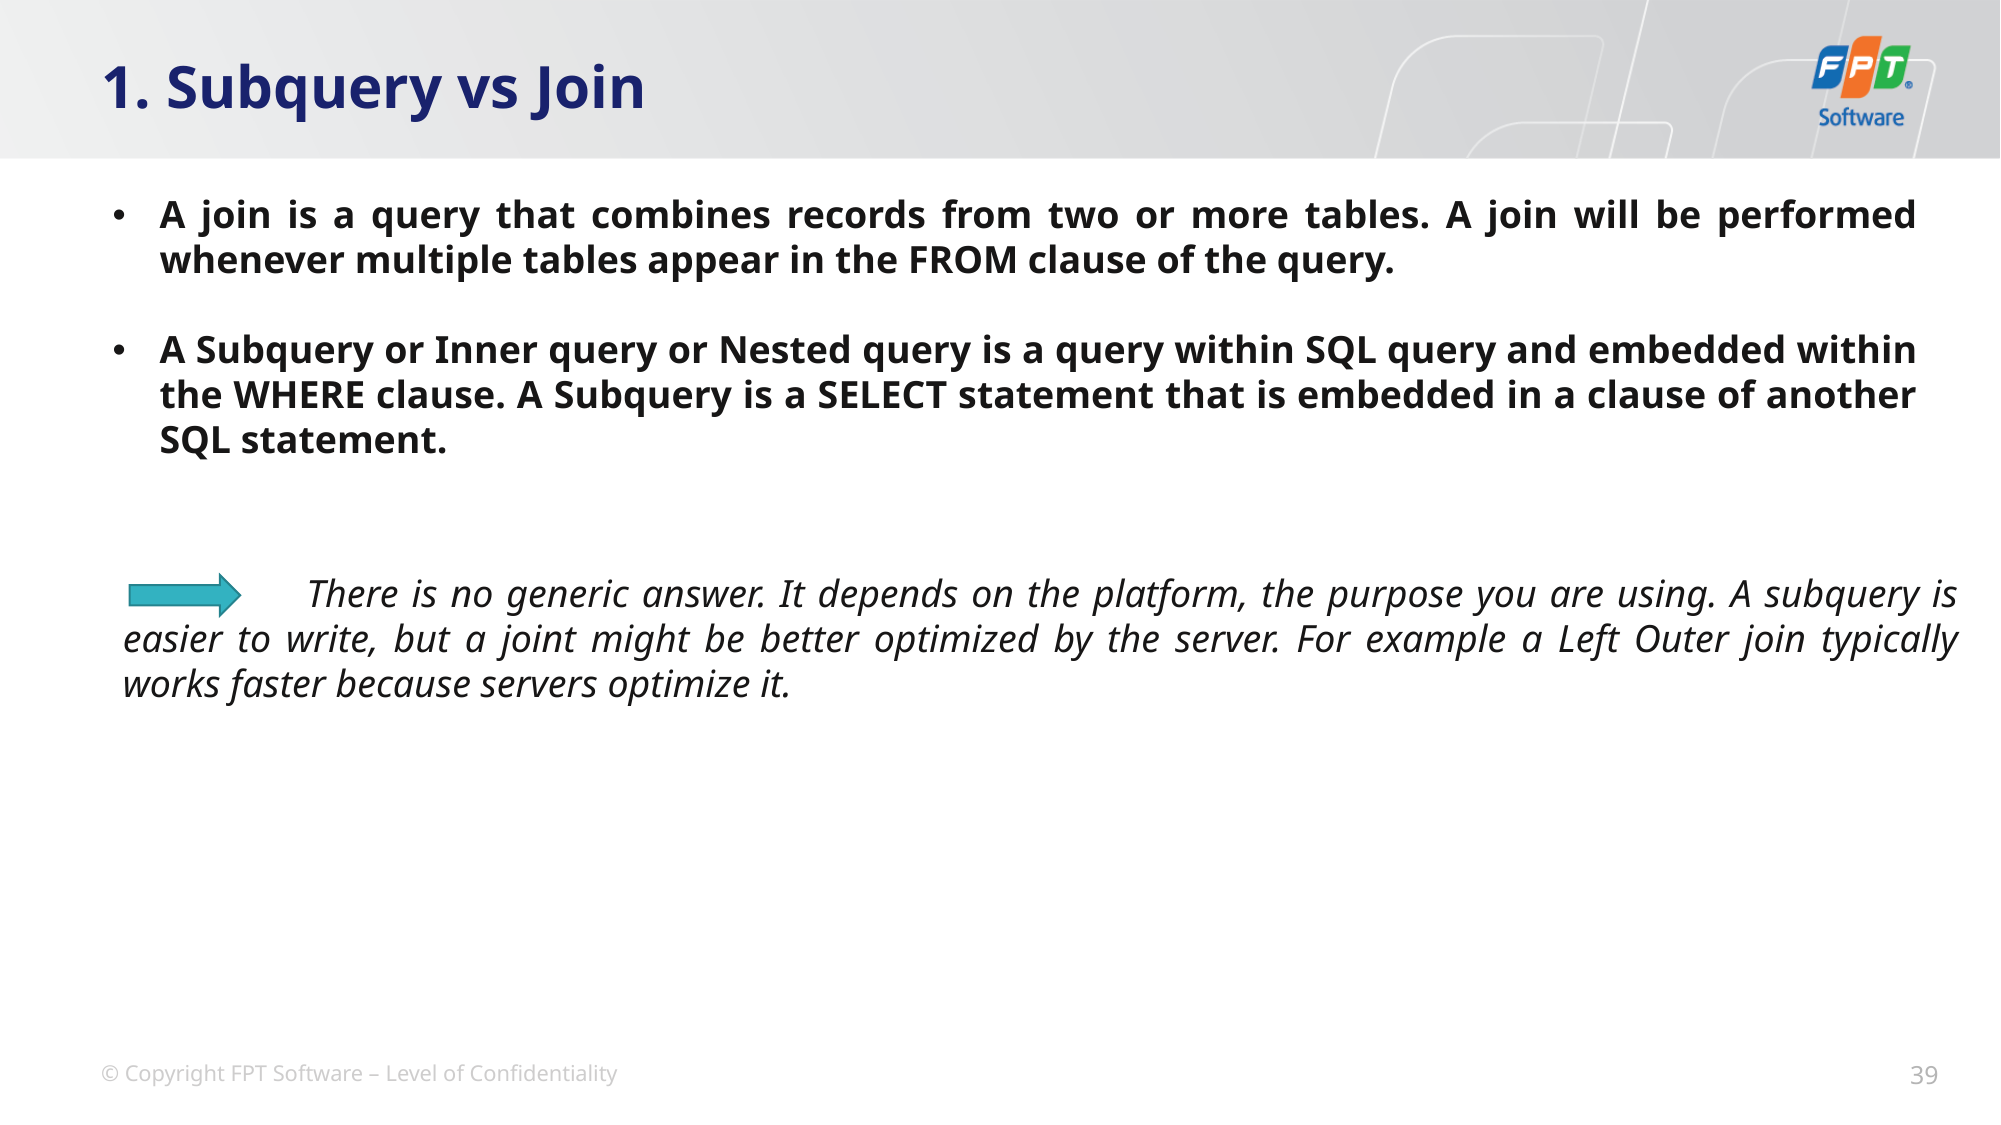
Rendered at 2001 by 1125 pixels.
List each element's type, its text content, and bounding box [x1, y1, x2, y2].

text_box There is no generic answer. It depends on the platform, the purpose you are using. A subquery is easier to write, but a joint might be better optimized by the server. For example a Left Outer join typically works faster because servers optimize it. [108, 562, 1976, 713]
slide_number 39 [1855, 1052, 1954, 1094]
picture [0, 0, 2000, 159]
text_box A join is a query that combines records from two or more tables. A join will be performed whenever multiple tables appear in the FROM clause of the query. A Subquery or Inner query or Nested query is a query within SQL query and embedded within the WHERE clause. A Subquery is a SELECT statement that is embedded in a clause of another SQL statement. [97, 184, 1934, 469]
text_box [128, 572, 242, 619]
title 1. Subquery vs Join [86, 31, 1812, 148]
